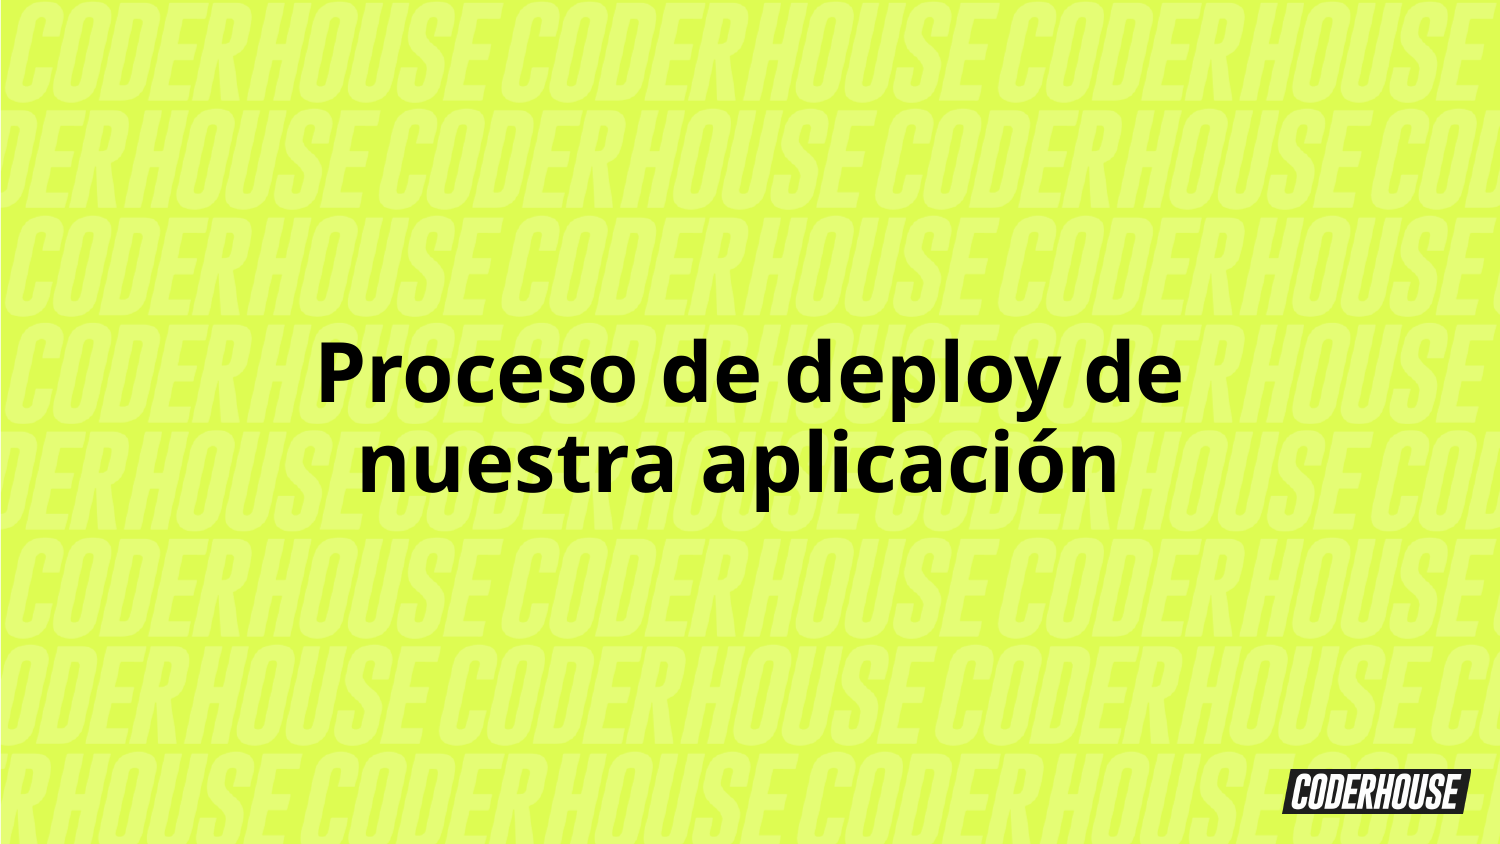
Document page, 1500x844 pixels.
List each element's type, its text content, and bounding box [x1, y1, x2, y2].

picture [0, 0, 1500, 844]
text_box Proceso de deploy de nuestra aplicación [175, 315, 1325, 526]
